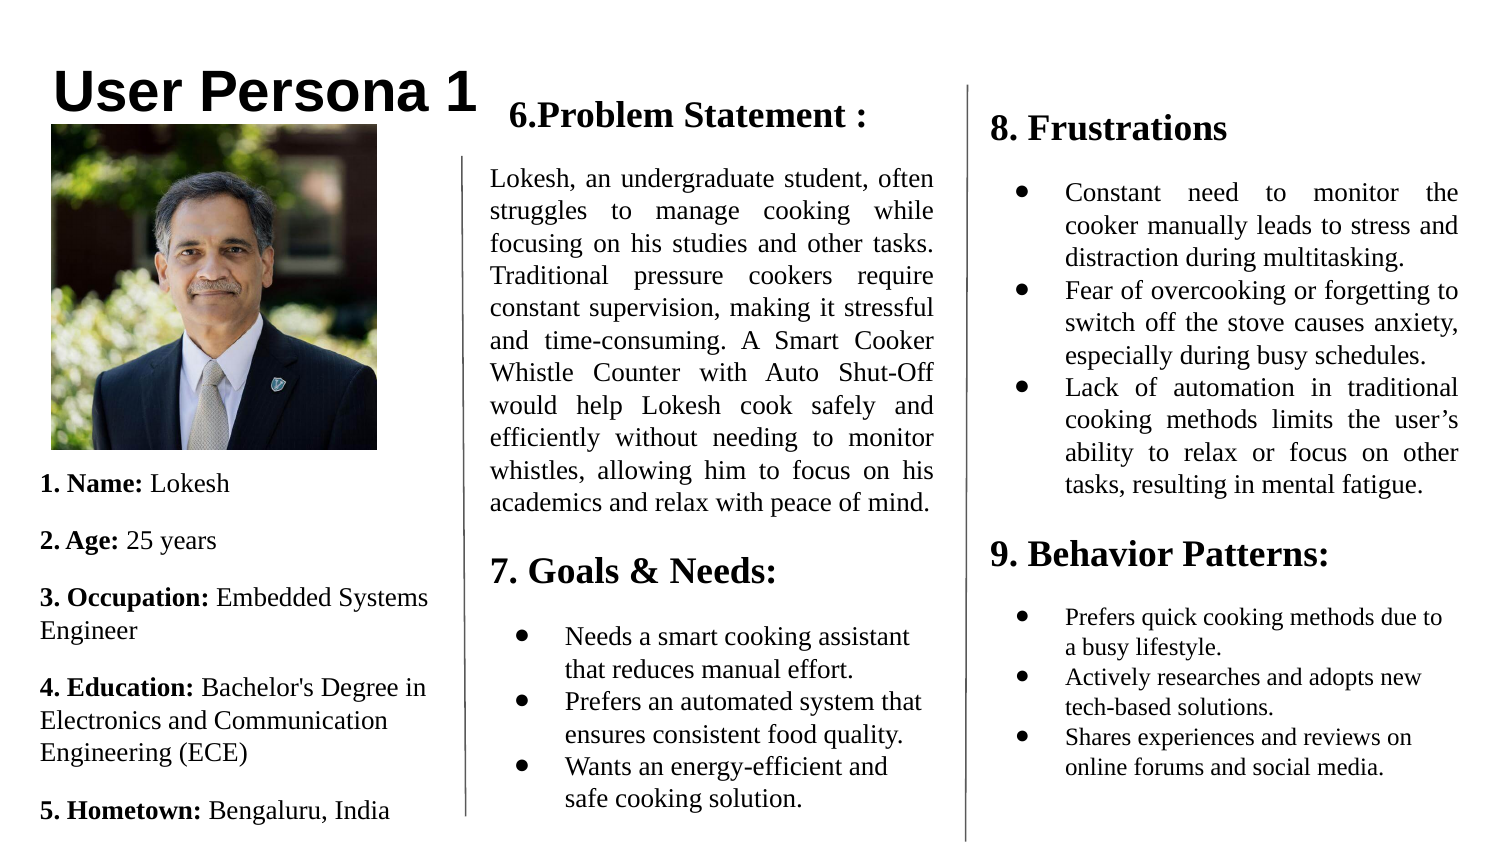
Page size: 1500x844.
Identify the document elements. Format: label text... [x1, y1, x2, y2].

text_box 6.Problem Statement : Lokesh, an undergraduate student, often struggles to manage cooking while focusing on his studies and other tasks. Traditional pressure cookers require constant supervision, making it stressful and time-consuming. A Smart Cooker Whistle Counter with Auto Shut-Off would help Lokesh cook safely and efficiently without needing to monitor whistles, allowing him to focus on his academics and relax with peace of mind. 7. Goals & Needs: Needs a smart cooking assistant that reduces manual effort. Prefers an automated system that ensures consistent food quality. Wants an energy-efficient and safe cooking solution. [474, 74, 949, 829]
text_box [461, 155, 466, 817]
picture [50, 124, 377, 451]
text_box User Persona 1 [38, 32, 497, 133]
text_box 8. Frustrations Constant need to monitor the cooker manually leads to stress and distraction during multitasking. Fear of overcooking or forgetting to switch off the stove causes anxiety, especially during busy schedules. Lack of automation in traditional cooking methods limits the user’s ability to relax or focus on other tasks, resulting in mental fatigue. 9. Behavior Patterns: Prefers quick cooking methods due to a busy lifestyle. Actively researches and adopts new tech-based solutions. Shares experiences and reviews on online forums and social media. [975, 87, 1474, 796]
text_box 1. Name: Lokesh 2. Age: 25 years 3. Occupation: Embedded Systems Engineer 4. Education: Bachelor's Degree in Electronics and Communication Engineering (ECE) 5. Hometown: Bengaluru, India [24, 449, 448, 840]
